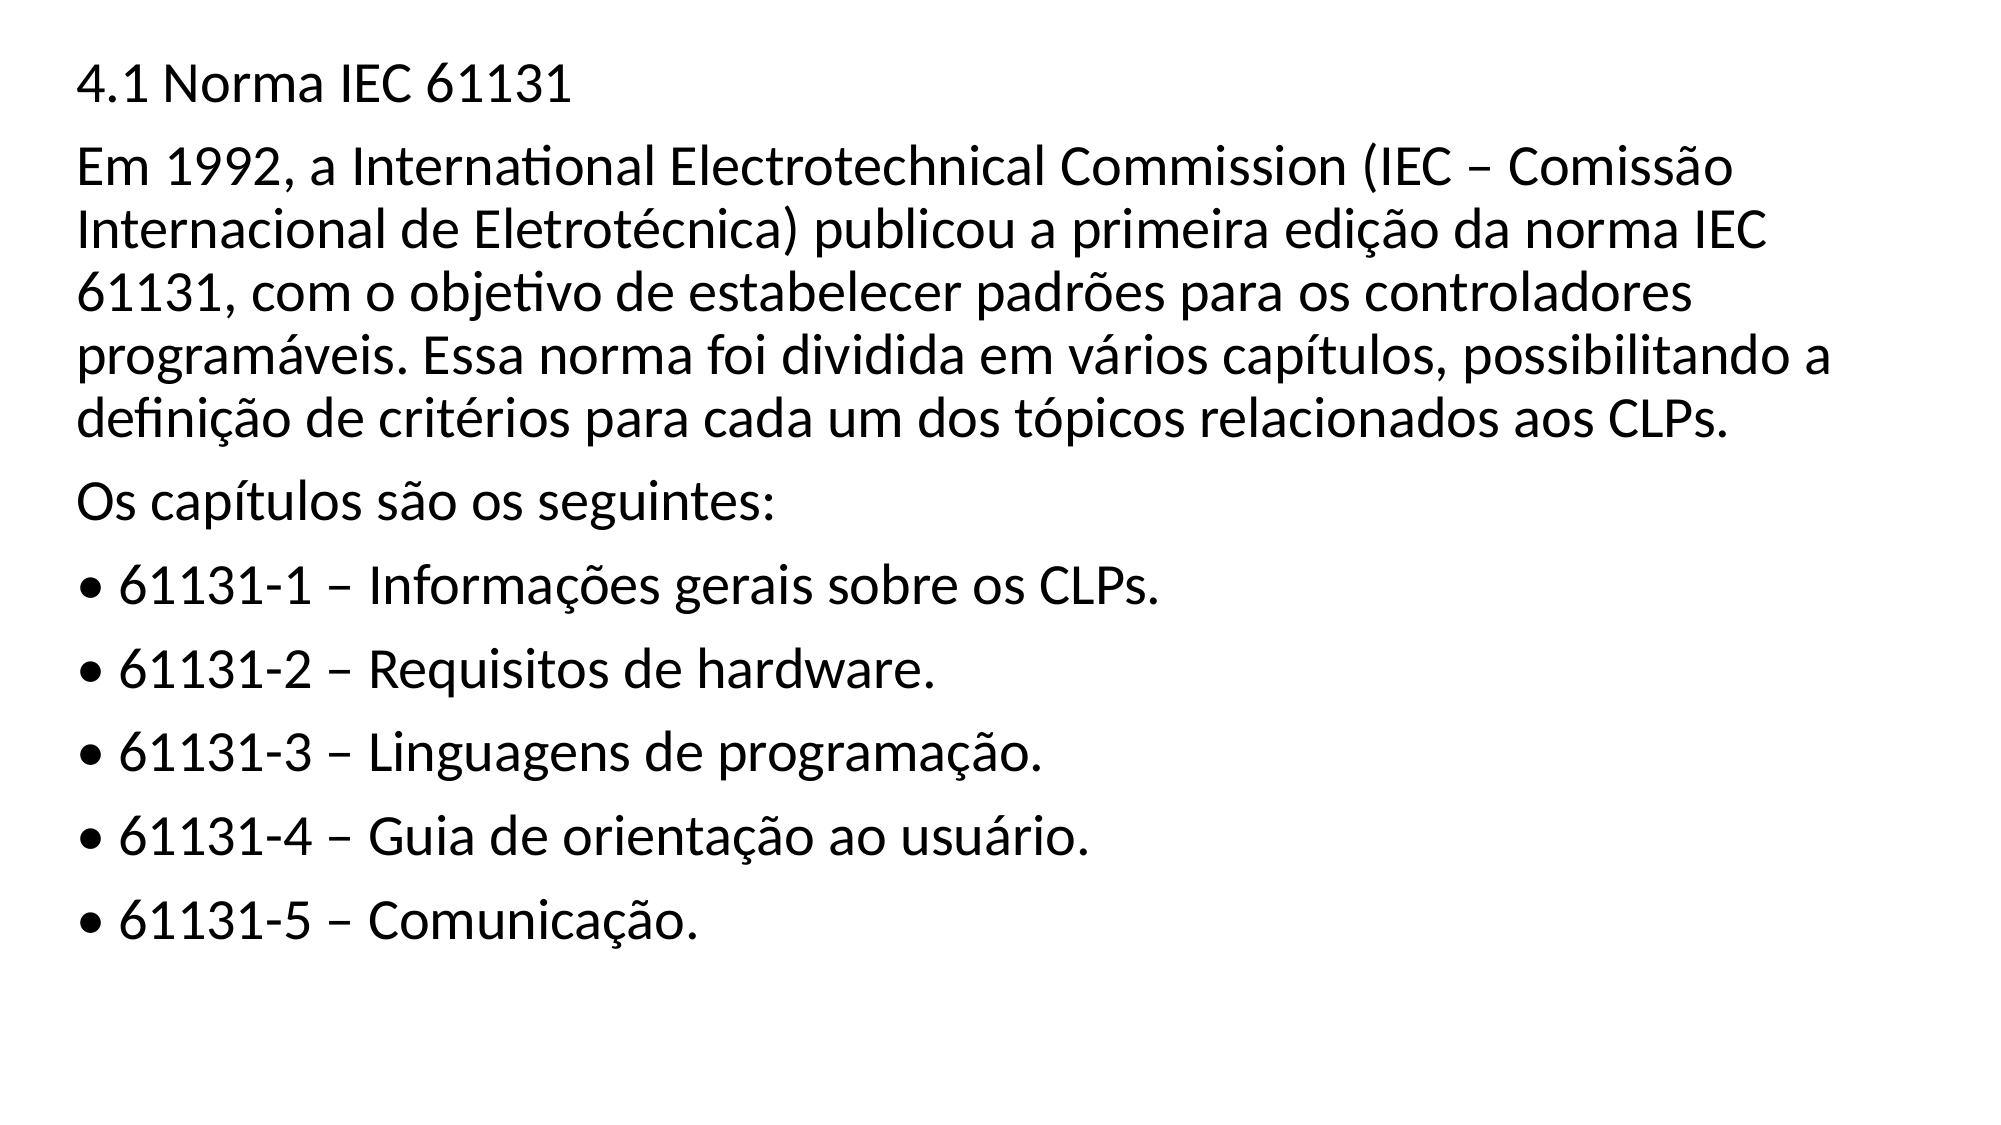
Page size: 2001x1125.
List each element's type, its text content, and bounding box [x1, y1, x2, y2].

list 4.1 Norma IEC 61131 Em 1992, a International Electrotechnical Commission (IEC – Comissão Internacional de Eletrotécnica) publicou a primeira edição da norma IEC 61131, com o objetivo de estabelecer padrões para os controladores programáveis. Essa norma foi dividida em vários capítulos, possibilitando a definição de critérios para cada um dos tópicos relacionados aos CLPs. Os capítulos são os seguintes: • 61131-1 – Informações gerais sobre os CLPs. • 61131-2 – Requisitos de hardware. • 61131-3 – Linguagens de programação. • 61131-4 – Guia de orientação ao usuário. • 61131-5 – Comunicação. [61, 44, 1939, 1085]
